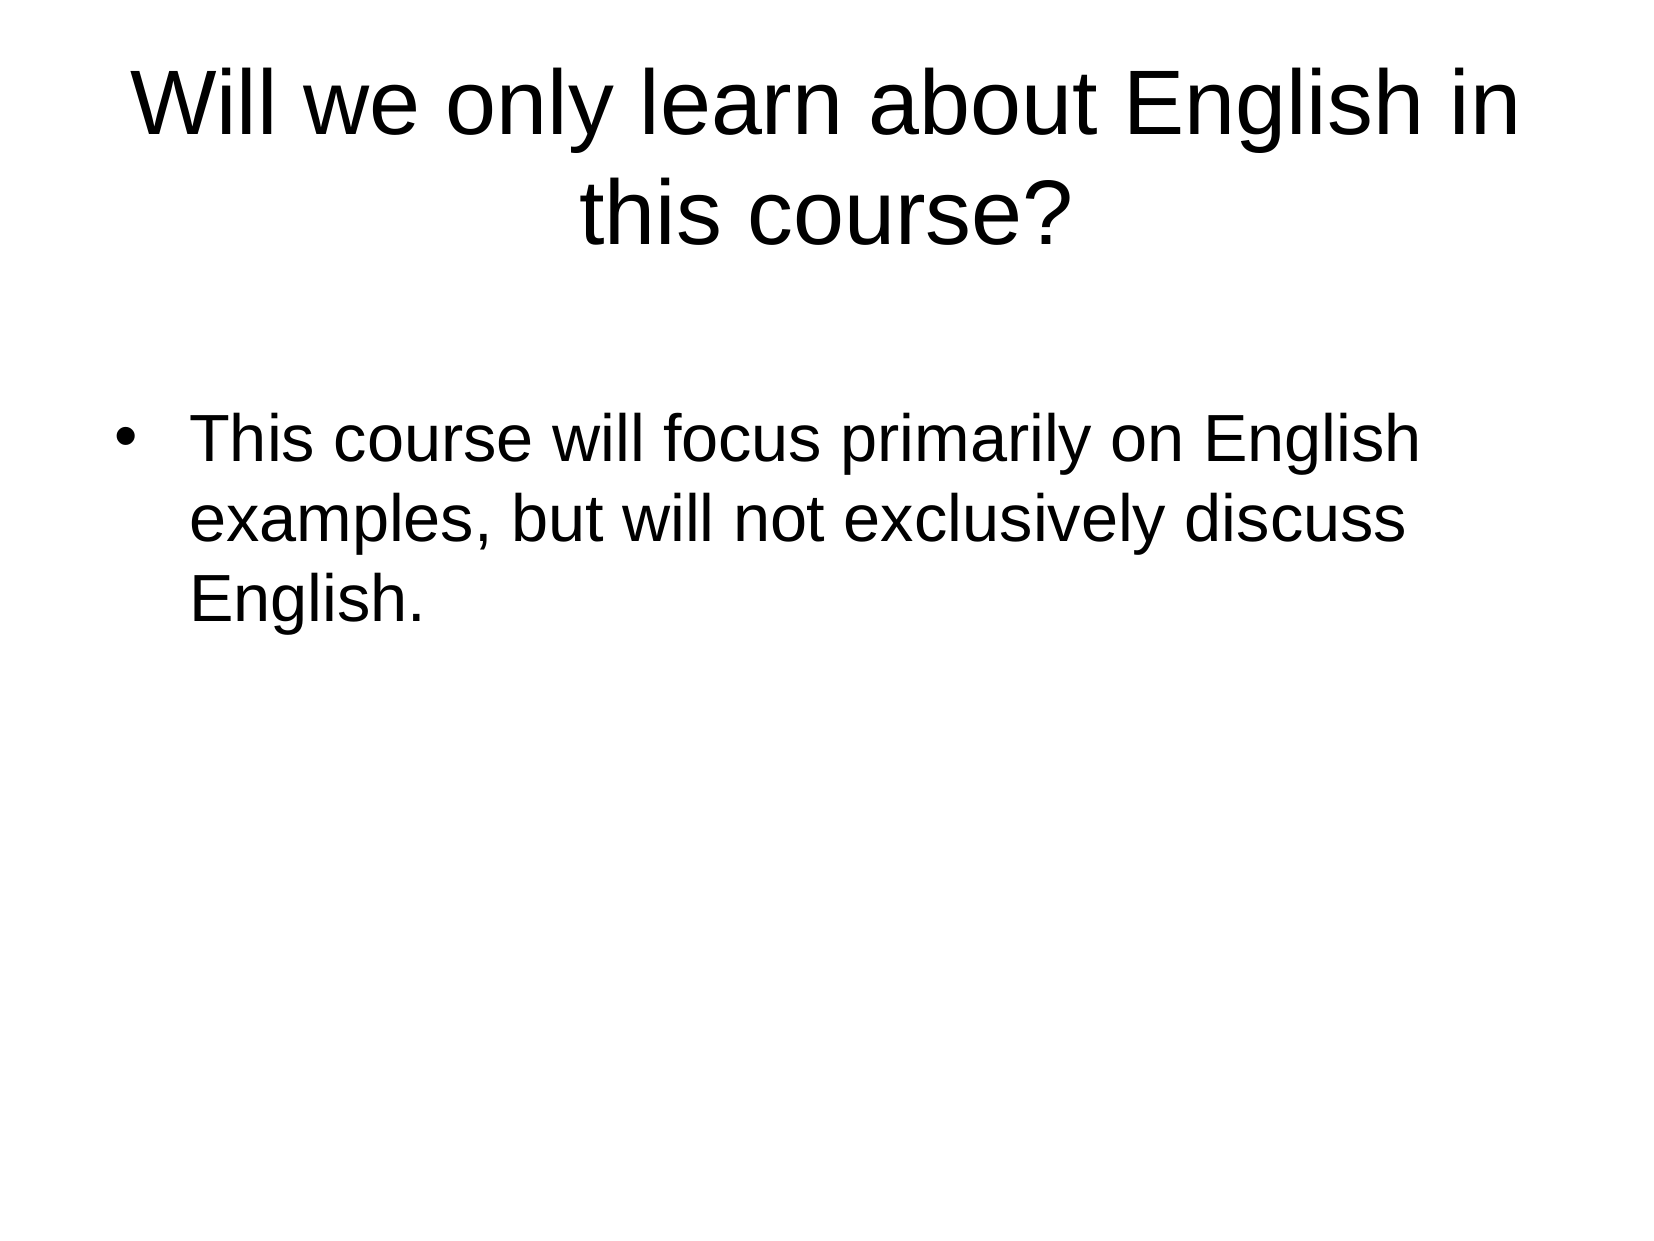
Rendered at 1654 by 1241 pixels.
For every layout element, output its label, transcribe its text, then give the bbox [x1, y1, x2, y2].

text_box Will we only learn about English in this course? [82, 49, 1571, 257]
text_box This course will focus primarily on English examples, but will not exclusively discuss English. [114, 395, 1570, 1015]
